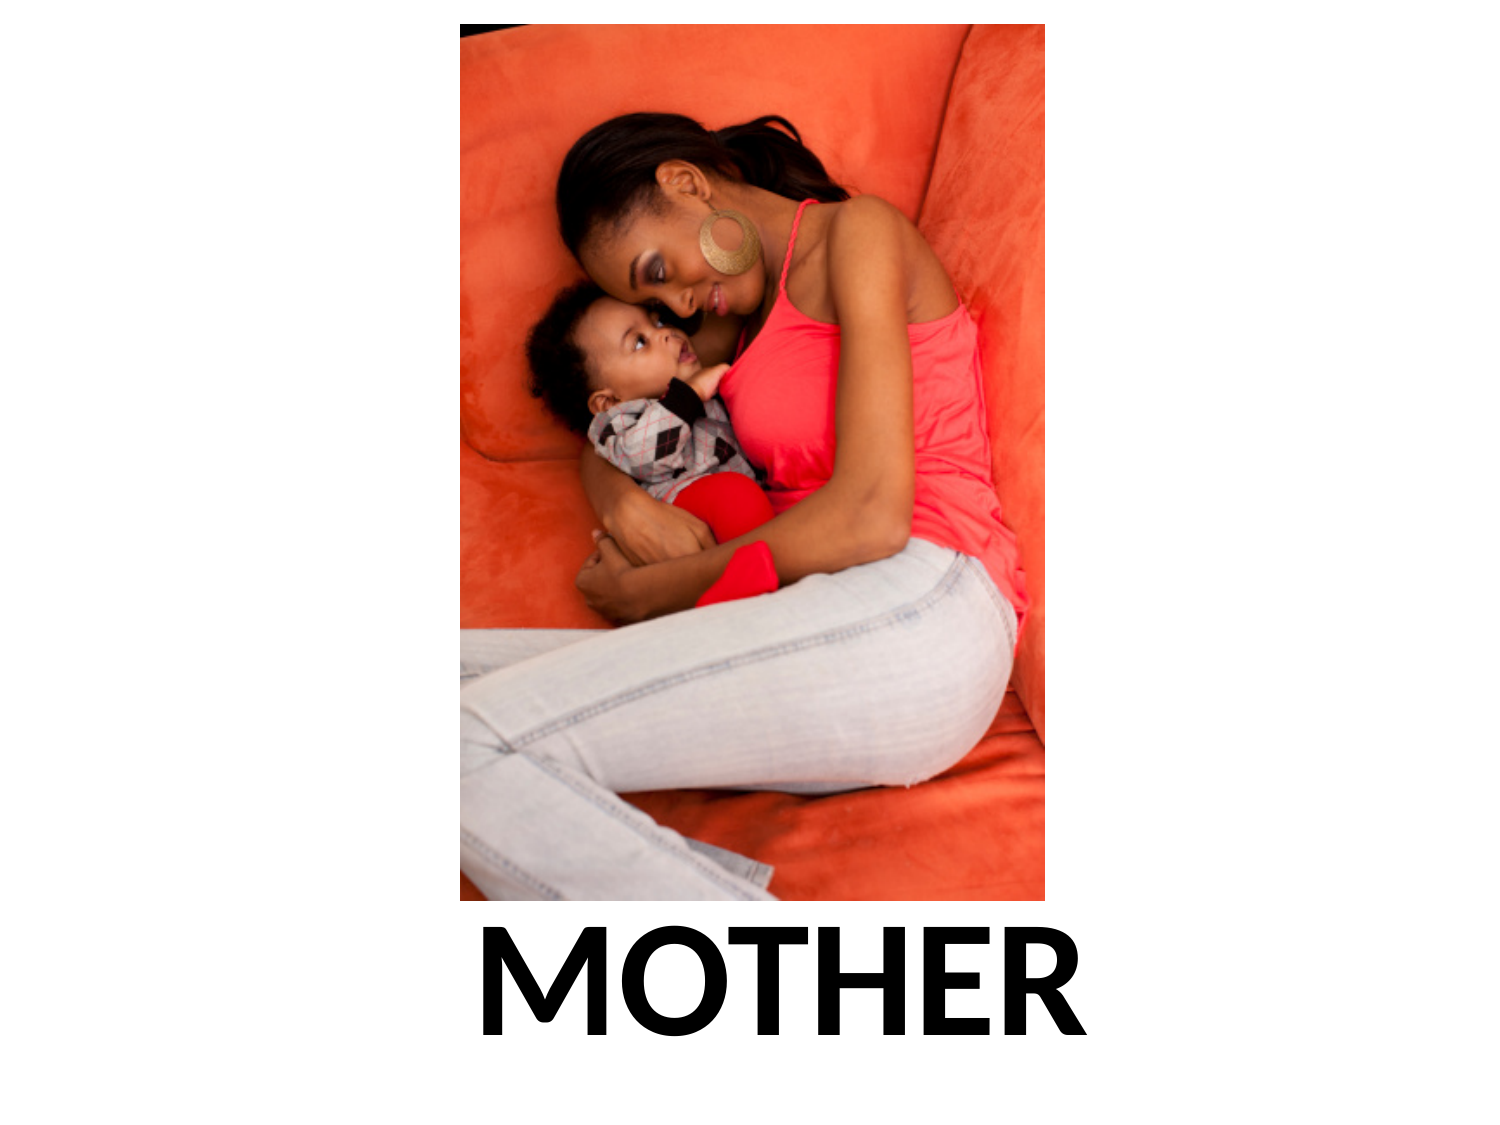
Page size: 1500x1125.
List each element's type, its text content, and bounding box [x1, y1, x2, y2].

picture [460, 24, 1045, 901]
subtitle MOTHER [256, 861, 1307, 1125]
